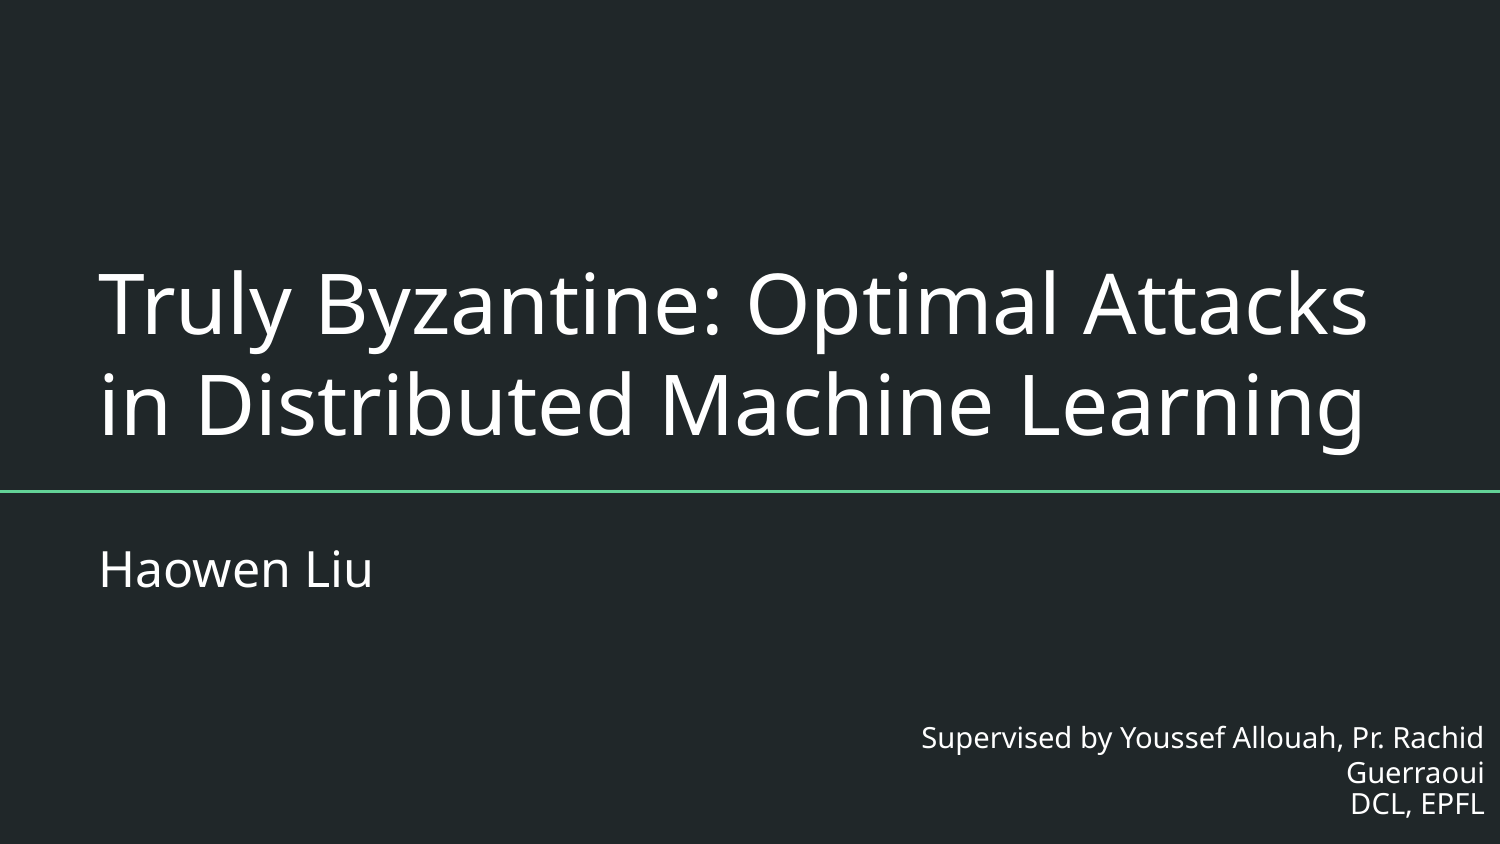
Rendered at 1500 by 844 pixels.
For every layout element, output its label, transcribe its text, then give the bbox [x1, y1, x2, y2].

subtitle Haowen Liu [83, 522, 1417, 626]
title Truly Byzantine: Optimal Attacks in Distributed Machine Learning [83, 206, 1417, 467]
text_box DCL, EPFL [1013, 770, 1500, 835]
text_box Supervised by Youssef Allouah, Pr. Rachid Guerraoui [769, 704, 1500, 805]
